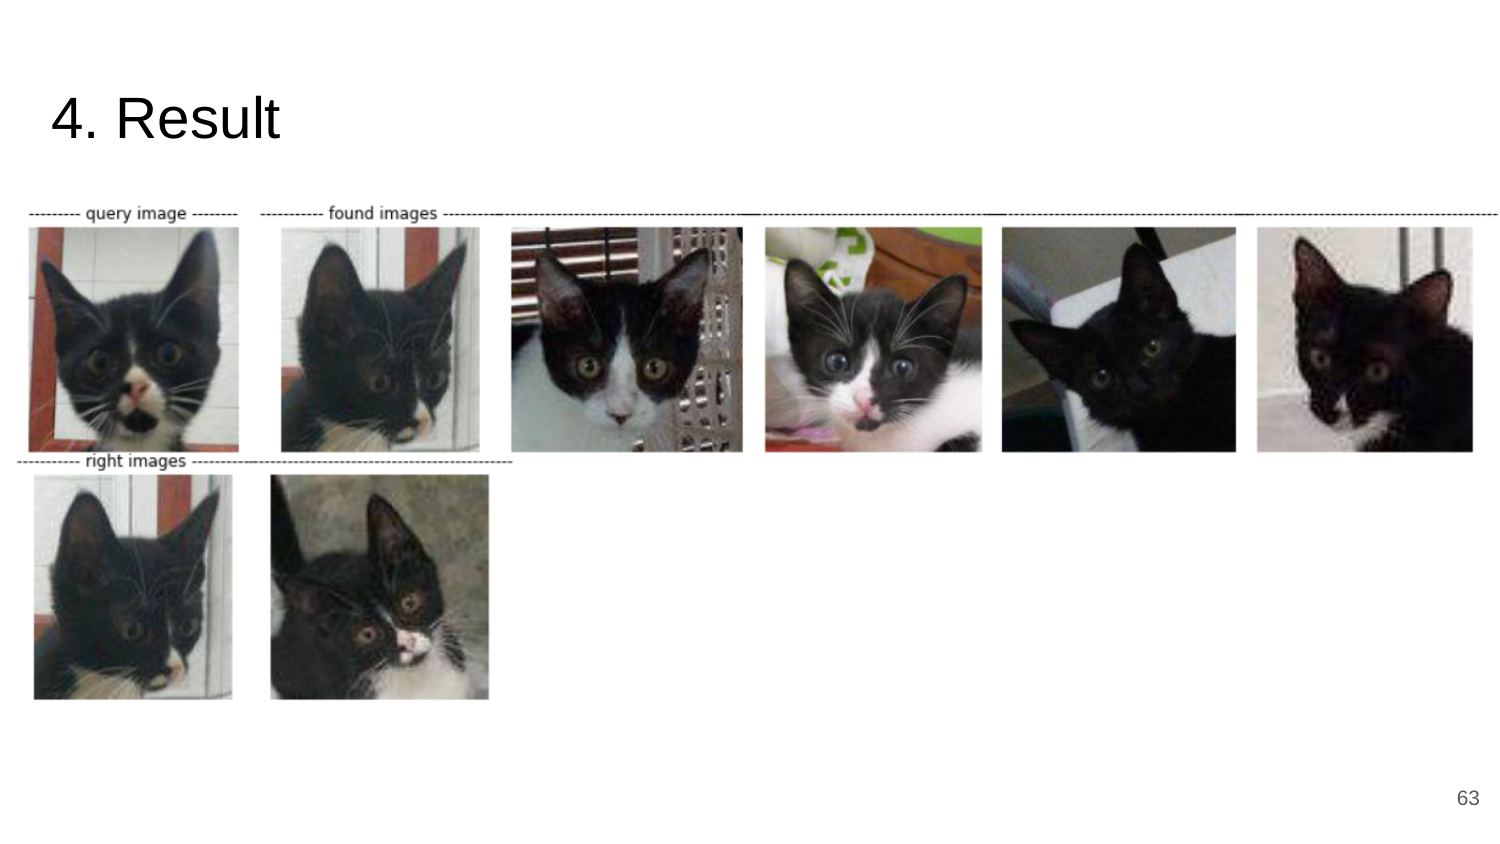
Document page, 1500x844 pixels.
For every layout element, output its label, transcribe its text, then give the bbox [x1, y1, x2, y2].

title 4. Result [51, 72, 1449, 167]
slide_number ‹#› [1389, 764, 1480, 830]
picture [7, 199, 1500, 715]
